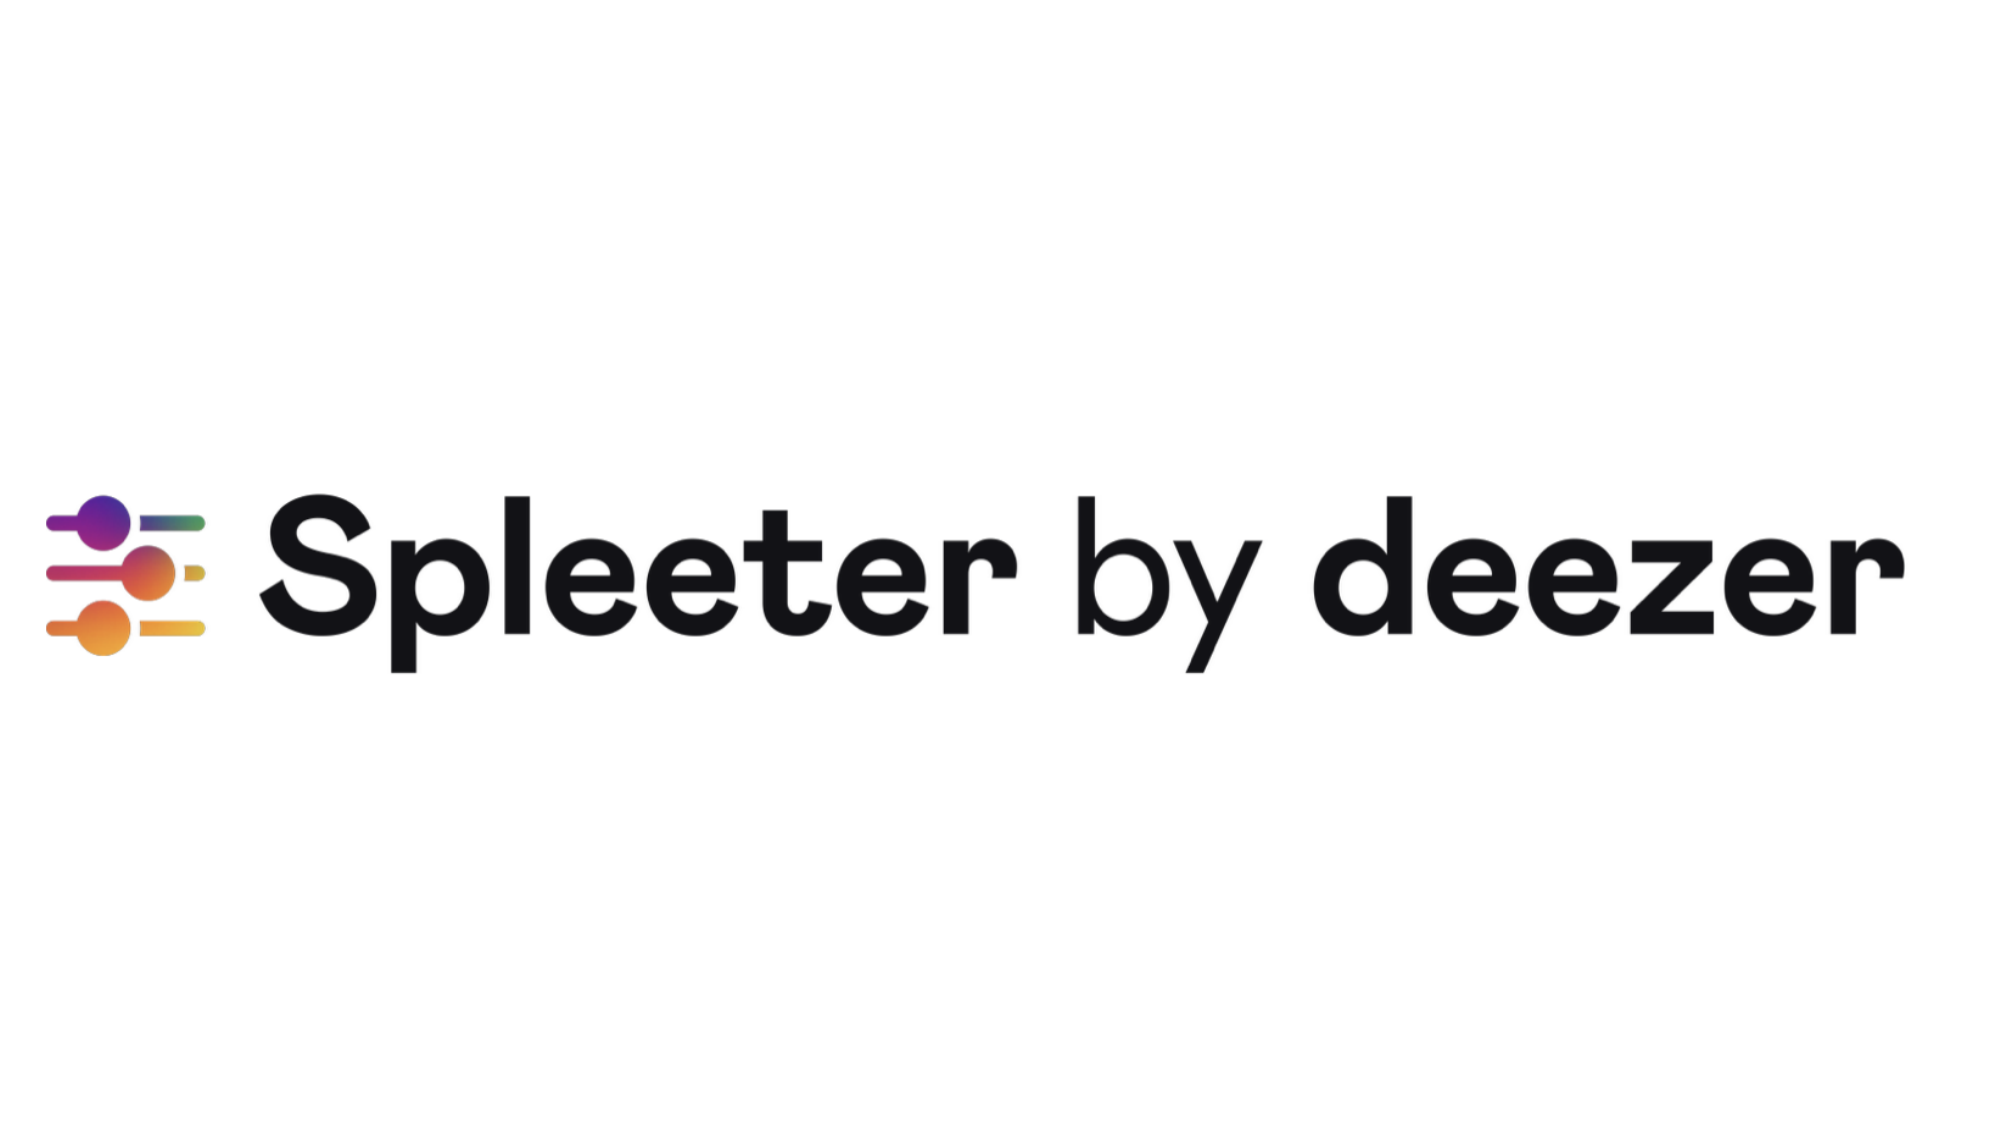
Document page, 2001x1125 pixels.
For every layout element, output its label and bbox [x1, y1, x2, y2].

picture [0, 408, 2000, 717]
